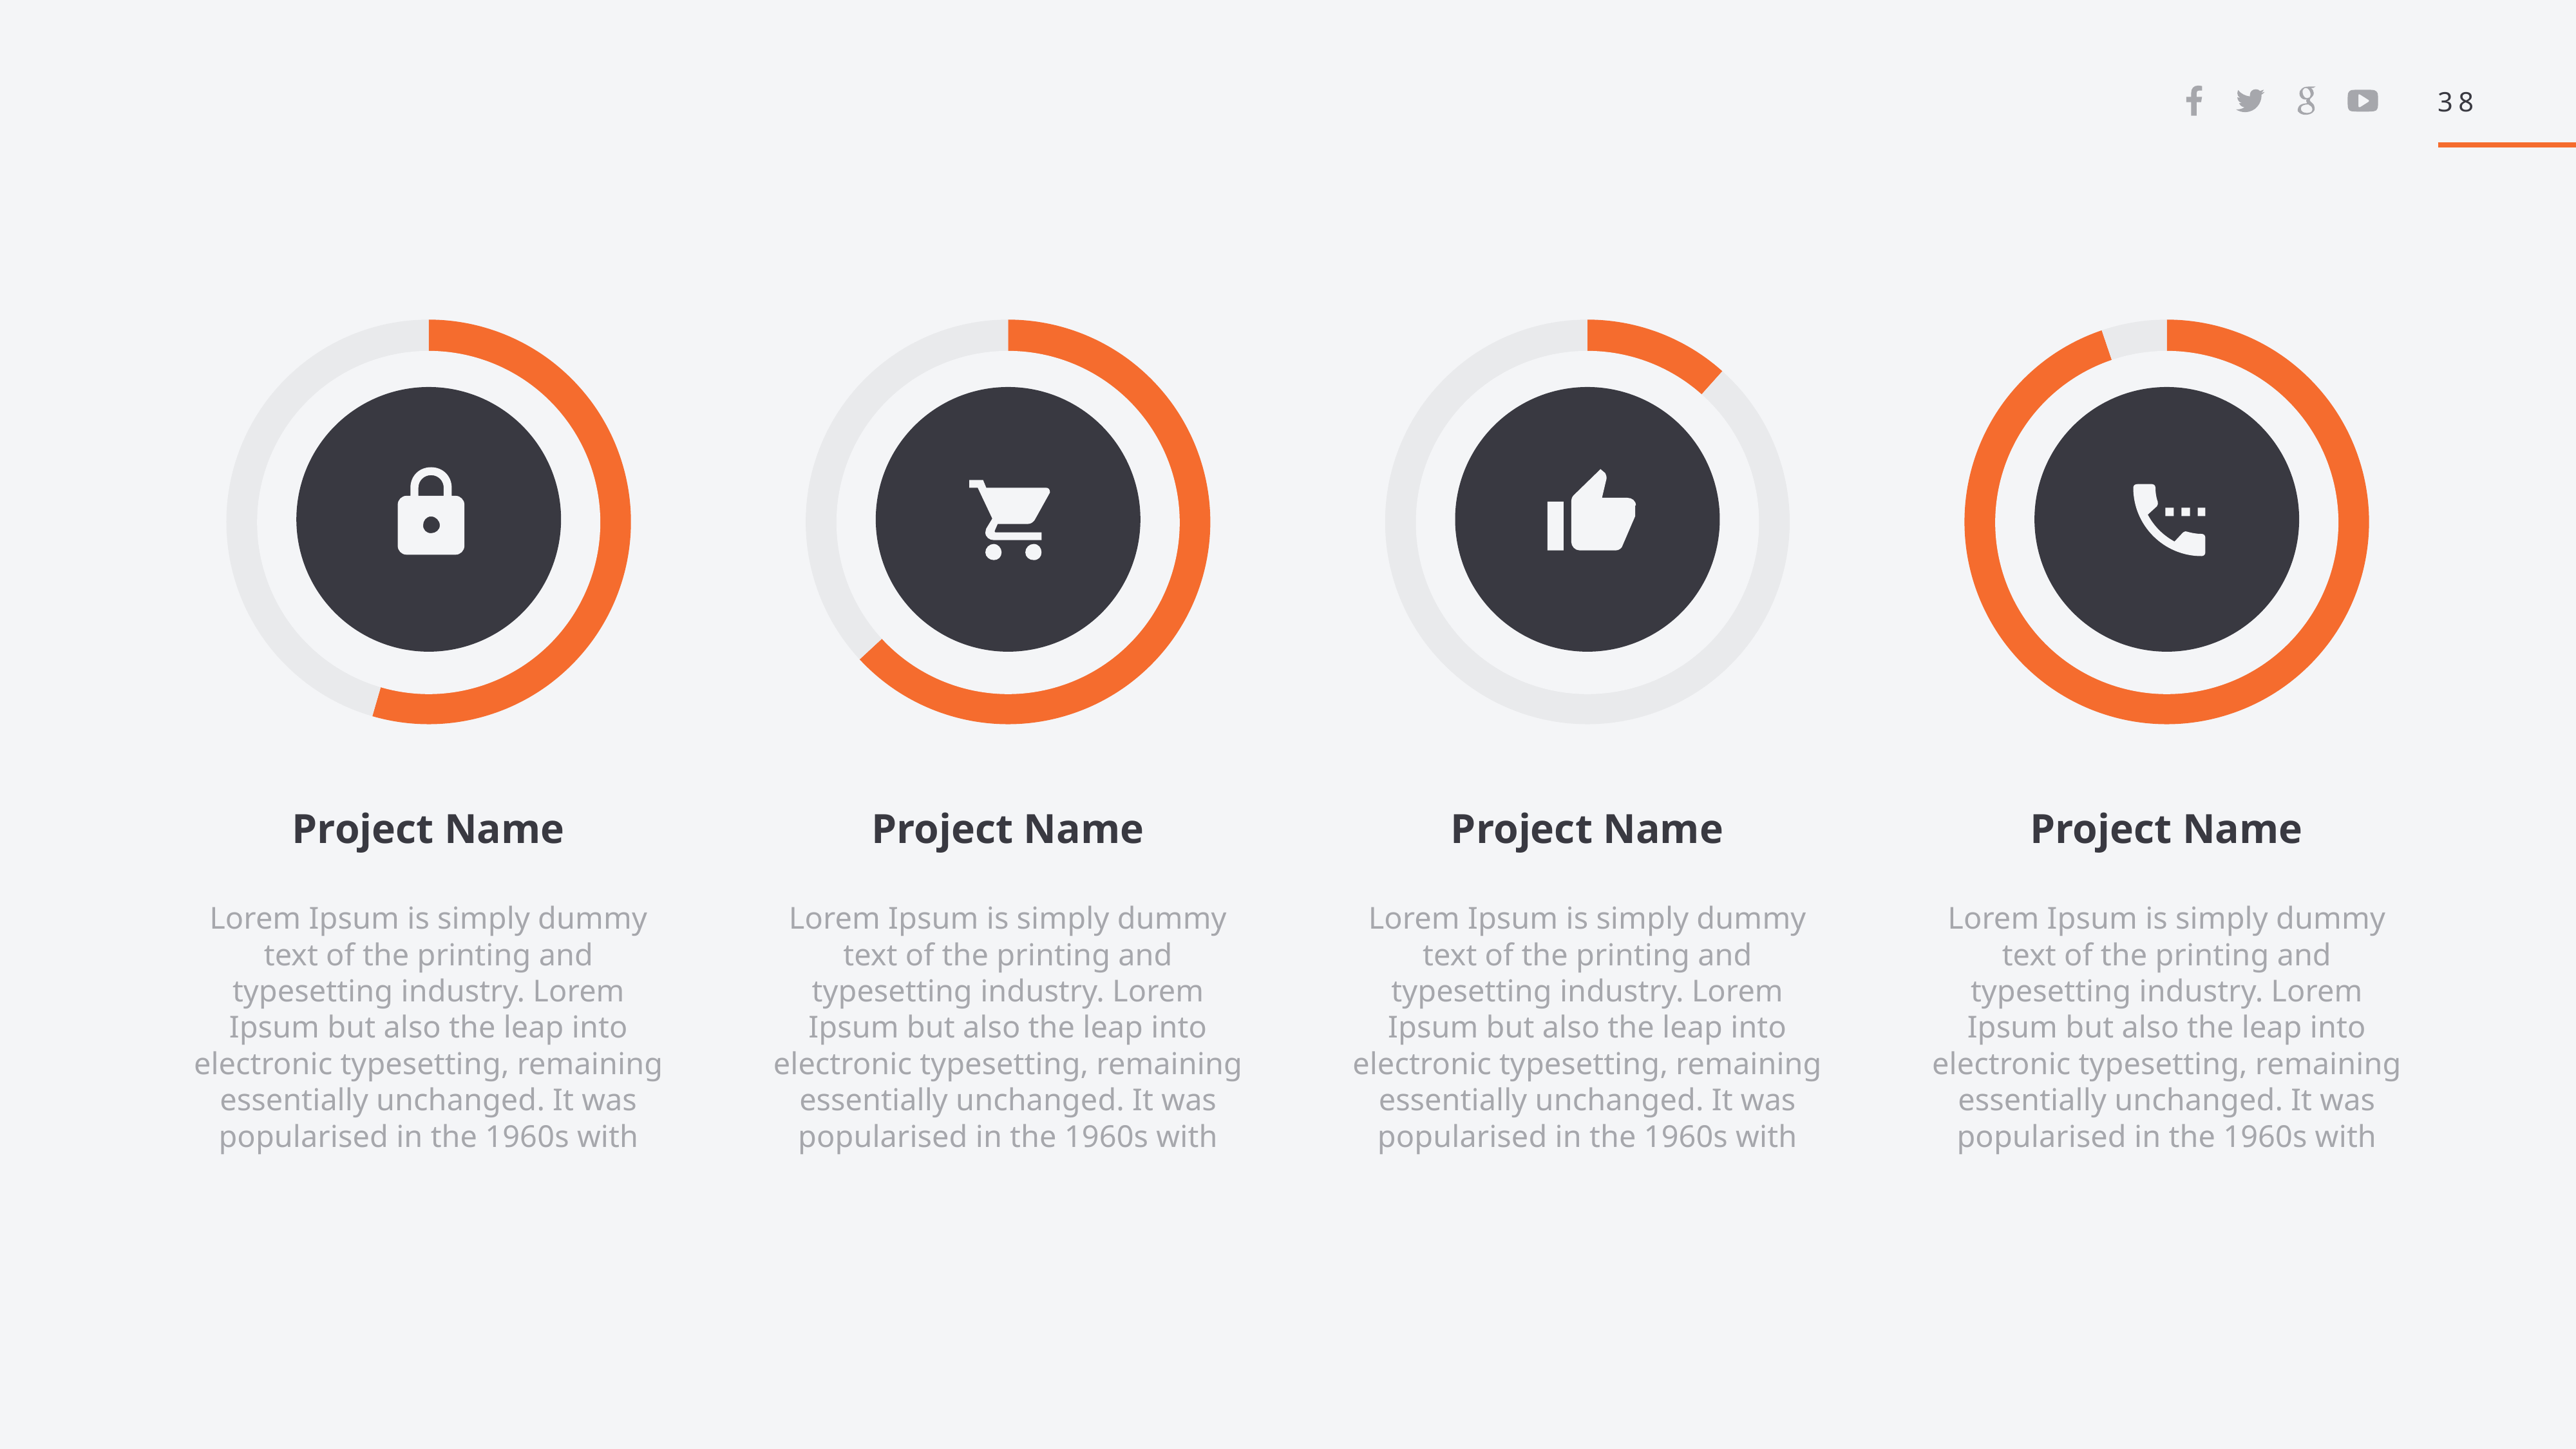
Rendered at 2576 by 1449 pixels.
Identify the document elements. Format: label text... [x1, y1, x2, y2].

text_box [187, 317, 671, 1169]
text_box Project Name [767, 808, 1249, 855]
text_box Project Name [1347, 808, 1828, 855]
chart [1382, 317, 1793, 728]
text_box Lorem Ipsum is simply dummy text of the printing and typesetting industry. Lorem Ipsum but also the leap into electronic typesetting, remaining essentially unchanged. It was popularised in the 1960s with [1925, 895, 2409, 1168]
slide_number 38 [2433, 80, 2498, 121]
chart [802, 317, 1213, 728]
text_box Project Name [1926, 808, 2408, 855]
text_box Lorem Ipsum is simply dummy text of the printing and typesetting industry. Lorem Ipsum but also the leap into electronic typesetting, remaining essentially unchanged. It was popularised in the 1960s with [1345, 895, 1830, 1168]
chart [1962, 317, 2372, 728]
text_box Lorem Ipsum is simply dummy text of the printing and typesetting industry. Lorem Ipsum but also the leap into electronic typesetting, remaining essentially unchanged. It was popularised in the 1960s with [766, 895, 1250, 1168]
